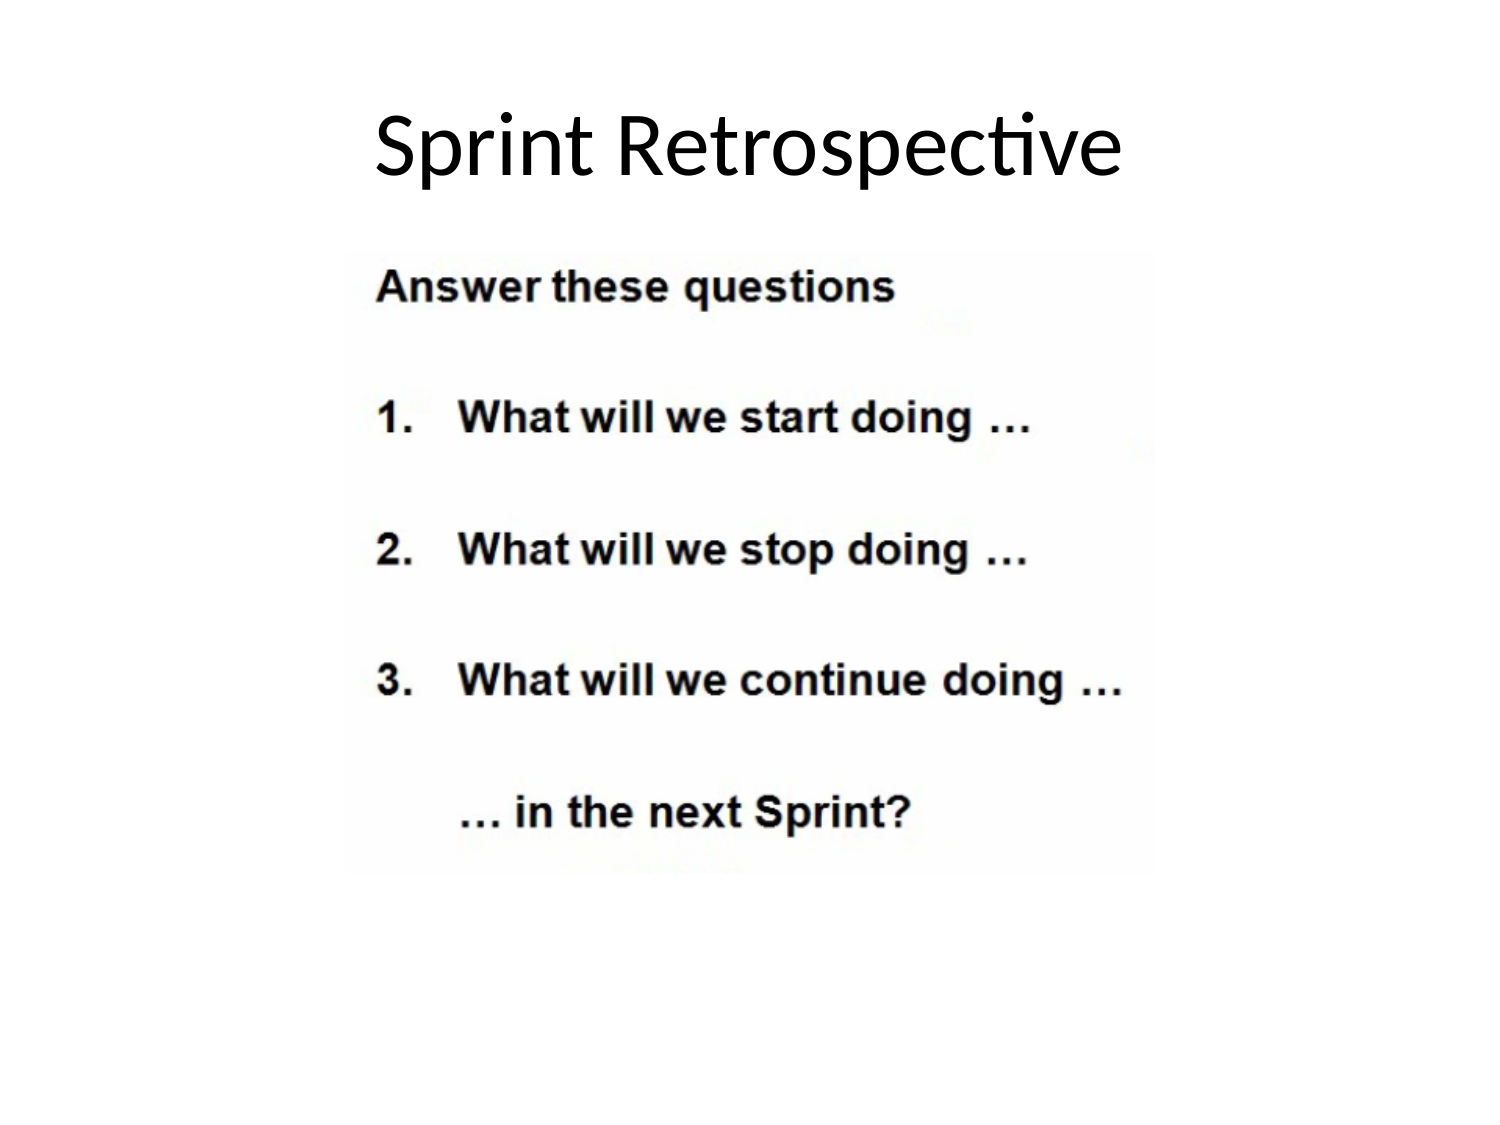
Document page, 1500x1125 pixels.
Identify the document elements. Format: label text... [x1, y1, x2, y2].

title Sprint Retrospective [75, 45, 1425, 233]
picture [345, 251, 1155, 874]
